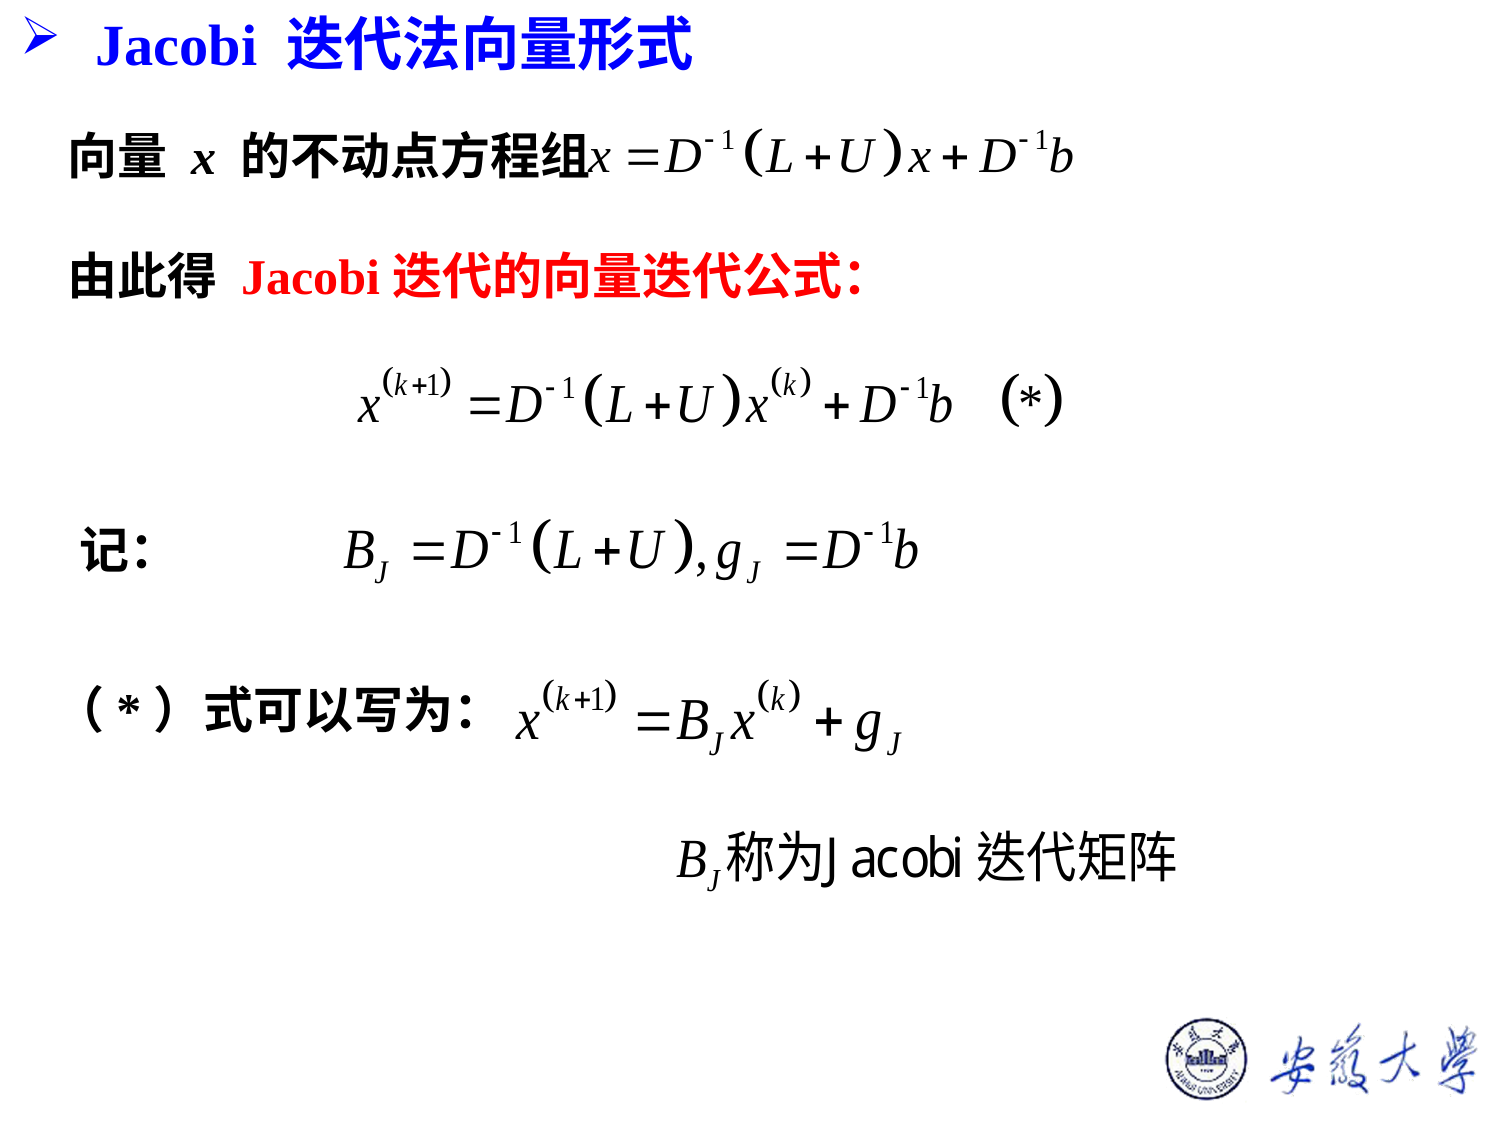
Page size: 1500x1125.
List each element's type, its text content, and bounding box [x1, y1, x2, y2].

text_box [348, 358, 1070, 455]
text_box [53, 117, 1085, 202]
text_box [506, 670, 913, 770]
picture [1151, 985, 1500, 1125]
text_box 由此得 Jacobi迭代的向量迭代公式： [53, 237, 982, 313]
text_box Jacobi 迭代法向量形式 [5, 7, 892, 85]
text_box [333, 507, 928, 602]
text_box （*）式可以写为： [39, 671, 506, 746]
text_box 记： [64, 511, 191, 587]
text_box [667, 821, 1188, 905]
